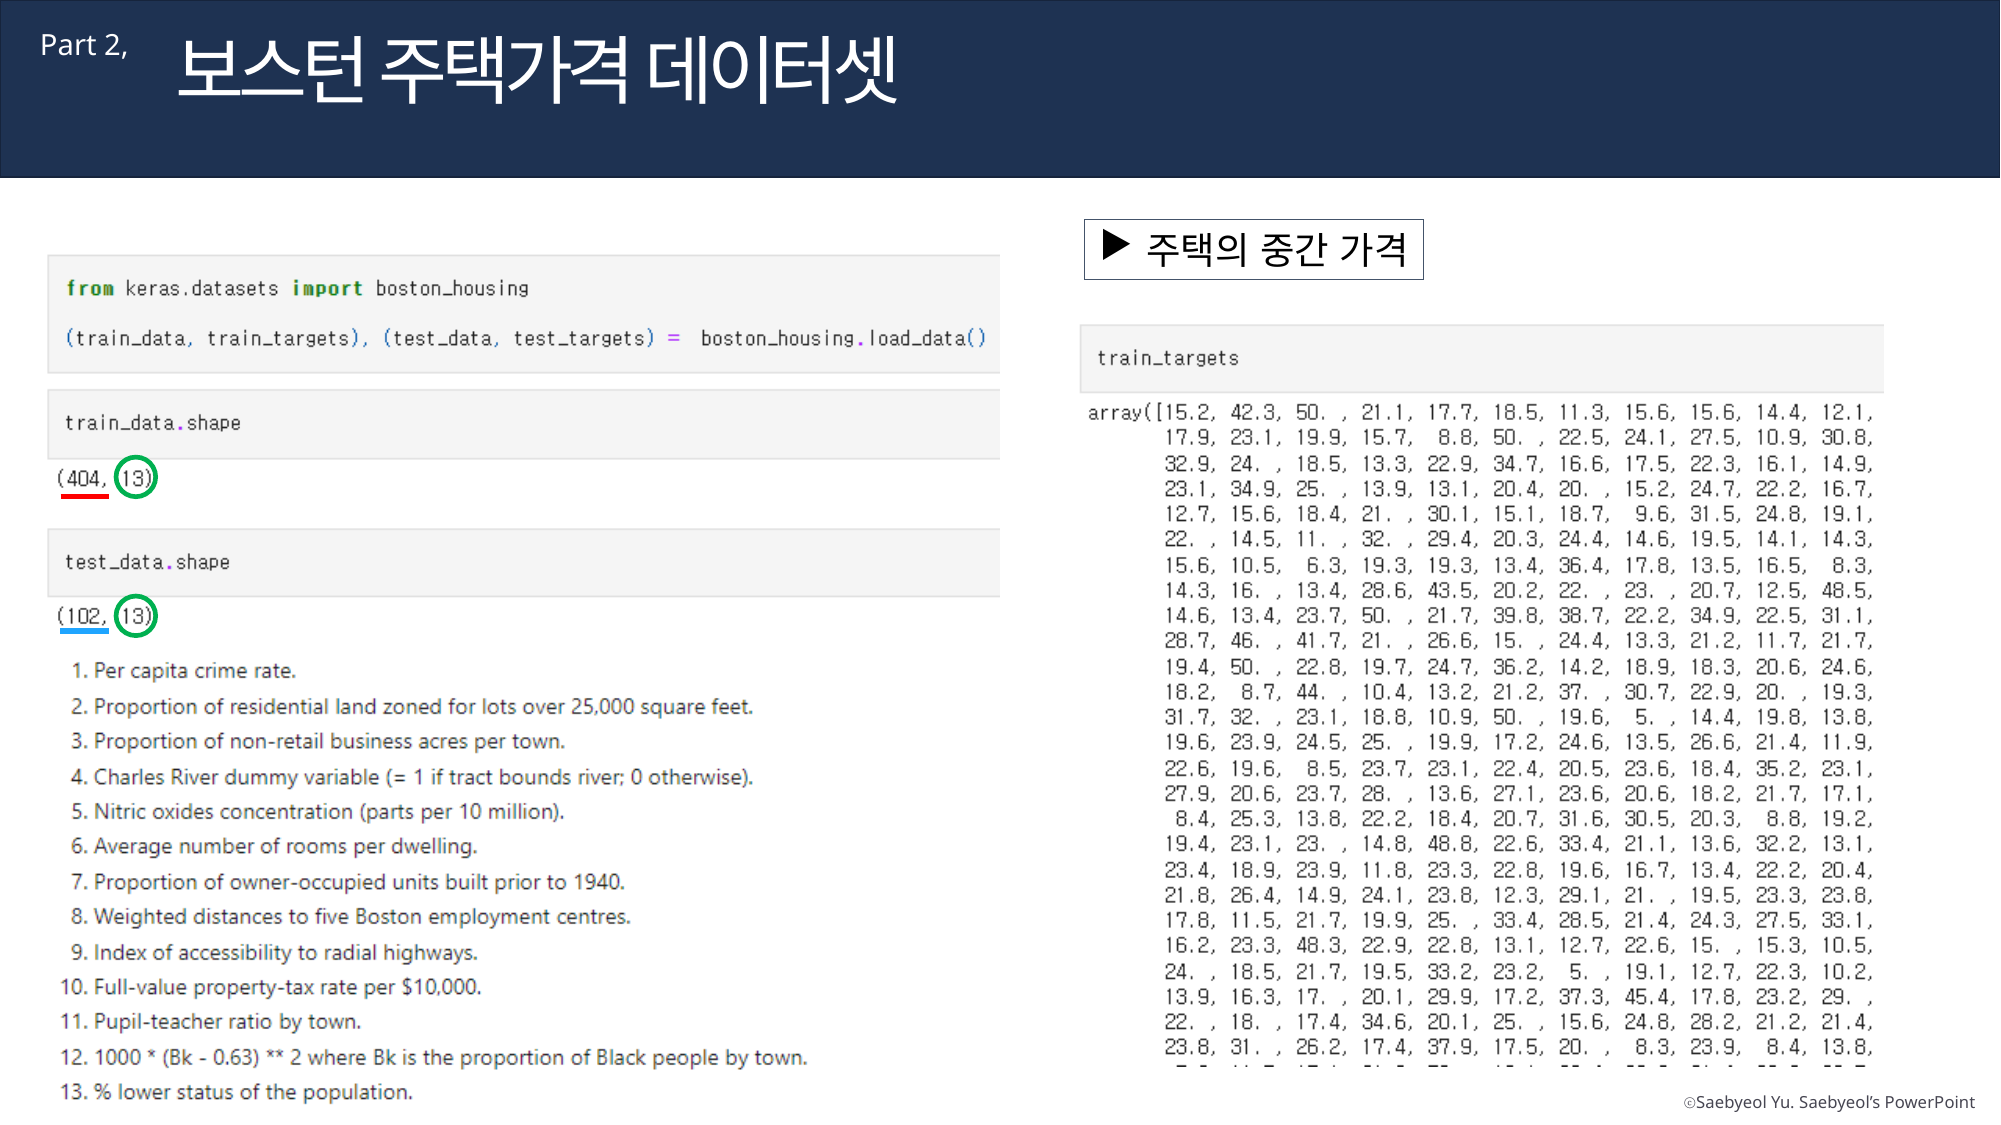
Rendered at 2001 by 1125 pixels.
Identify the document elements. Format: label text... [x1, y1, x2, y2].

picture [43, 243, 1001, 635]
picture [1077, 309, 1884, 1067]
text_box [0, 0, 2000, 178]
picture [47, 639, 851, 1123]
text_box Part 2, [25, 19, 152, 69]
text_box 주택의 중간 가격 [1084, 219, 1424, 280]
text_box 보스턴 주택가격 데이터셋 [161, 16, 917, 122]
